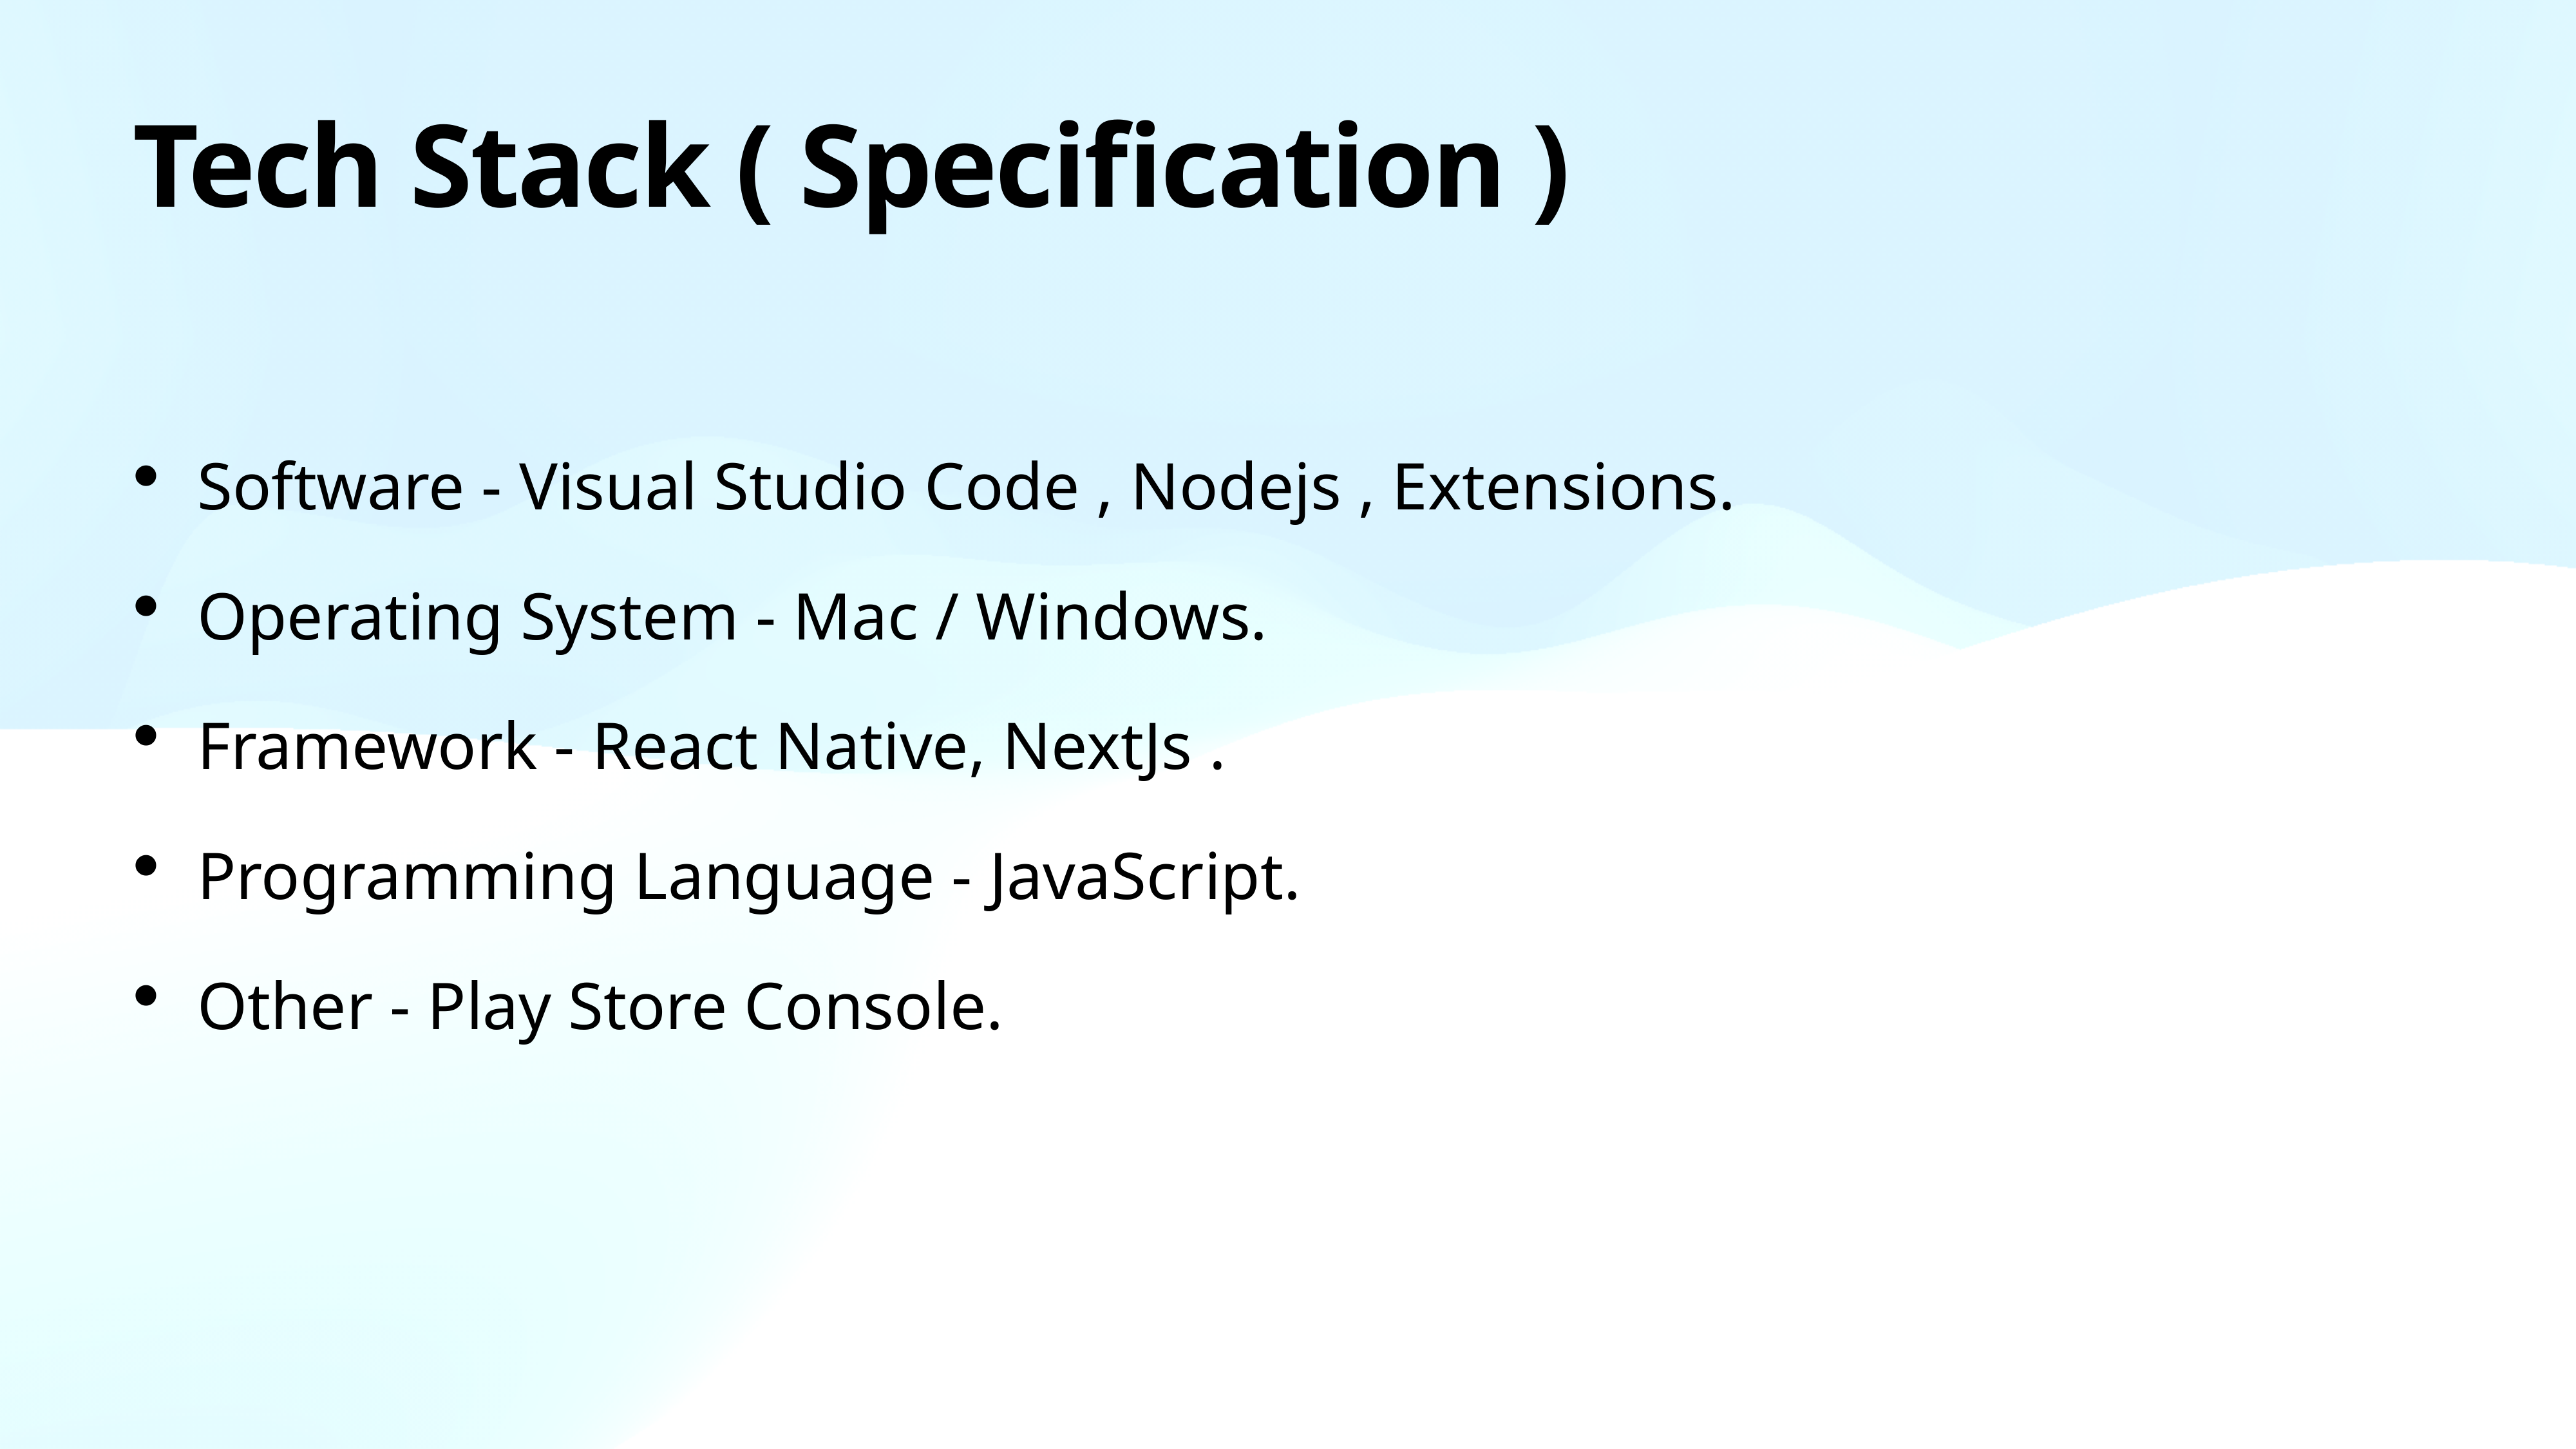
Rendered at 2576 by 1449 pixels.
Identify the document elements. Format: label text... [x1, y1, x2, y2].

list Software - Visual Studio Code , Nodejs , Extensions. Operating System - Mac / Windows. Framework - React Native, NextJs . Programming Language - JavaScript. Other - Play Store Console. [127, 448, 2449, 1321]
title Tech Stack ( Specification ) [127, 113, 2449, 266]
picture [0, 0, 2576, 1449]
